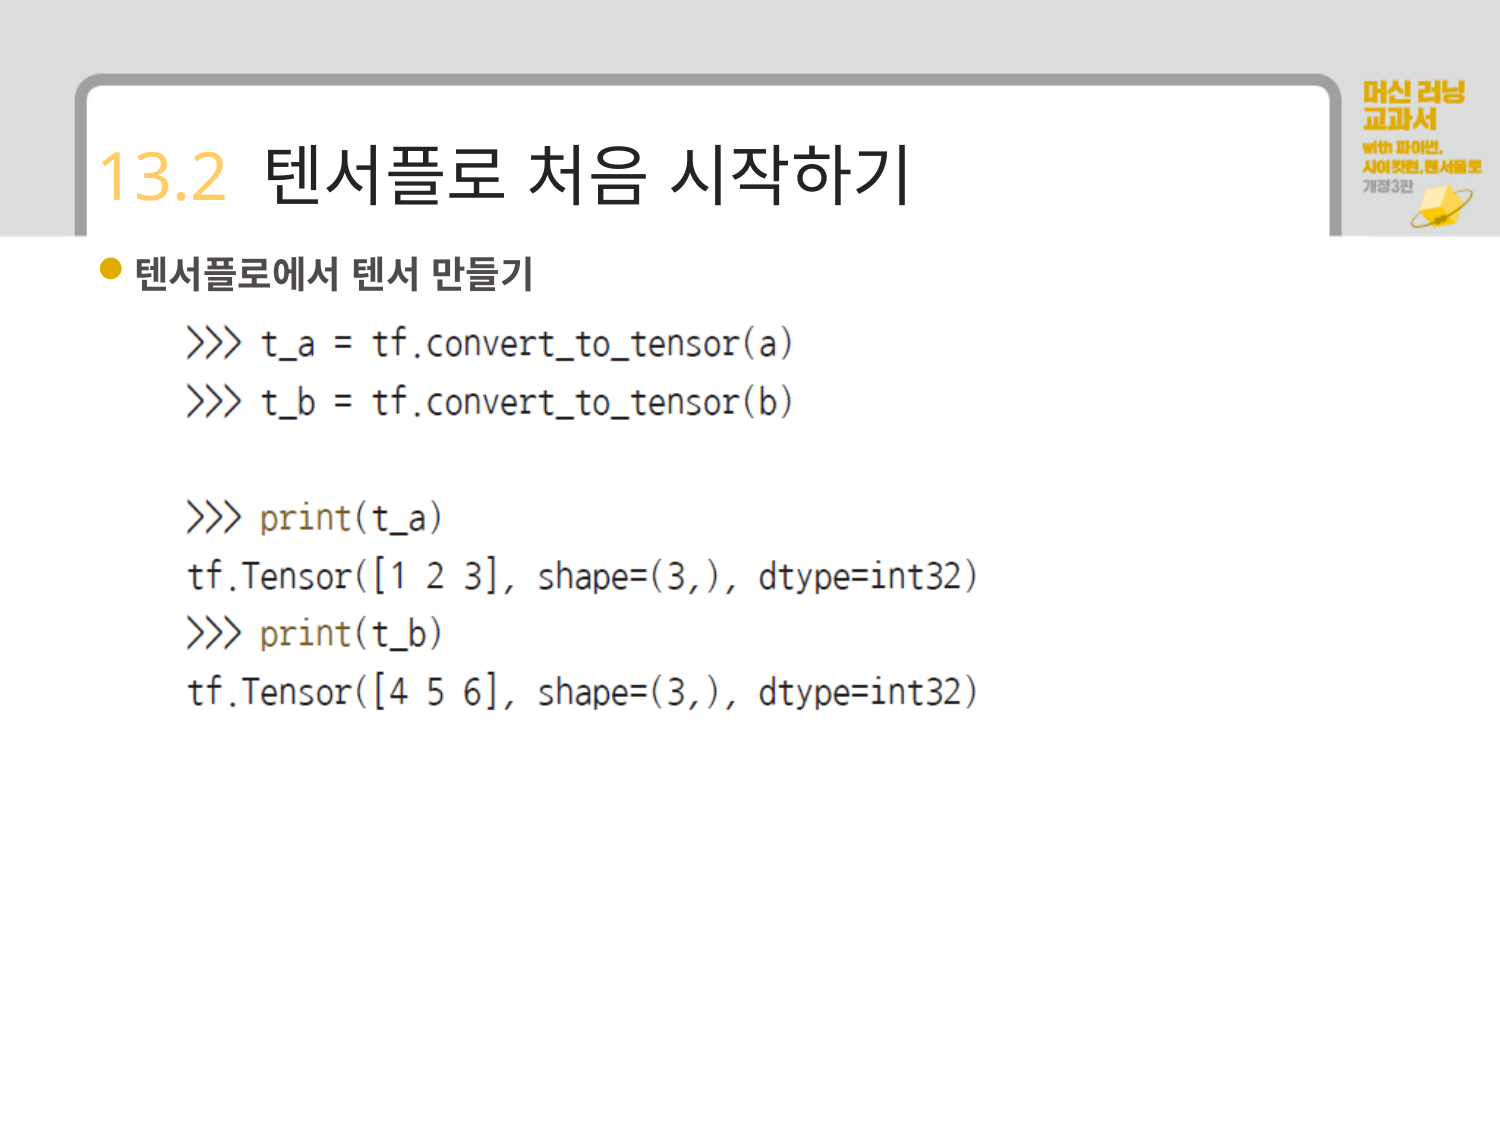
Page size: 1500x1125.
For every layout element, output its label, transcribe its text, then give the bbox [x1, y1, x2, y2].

list 텐서플로에서 텐서 만들기 [81, 239, 1412, 1054]
title 13.2 텐서플로 처음 시작하기 [81, 90, 1412, 222]
picture [0, 0, 1500, 1125]
